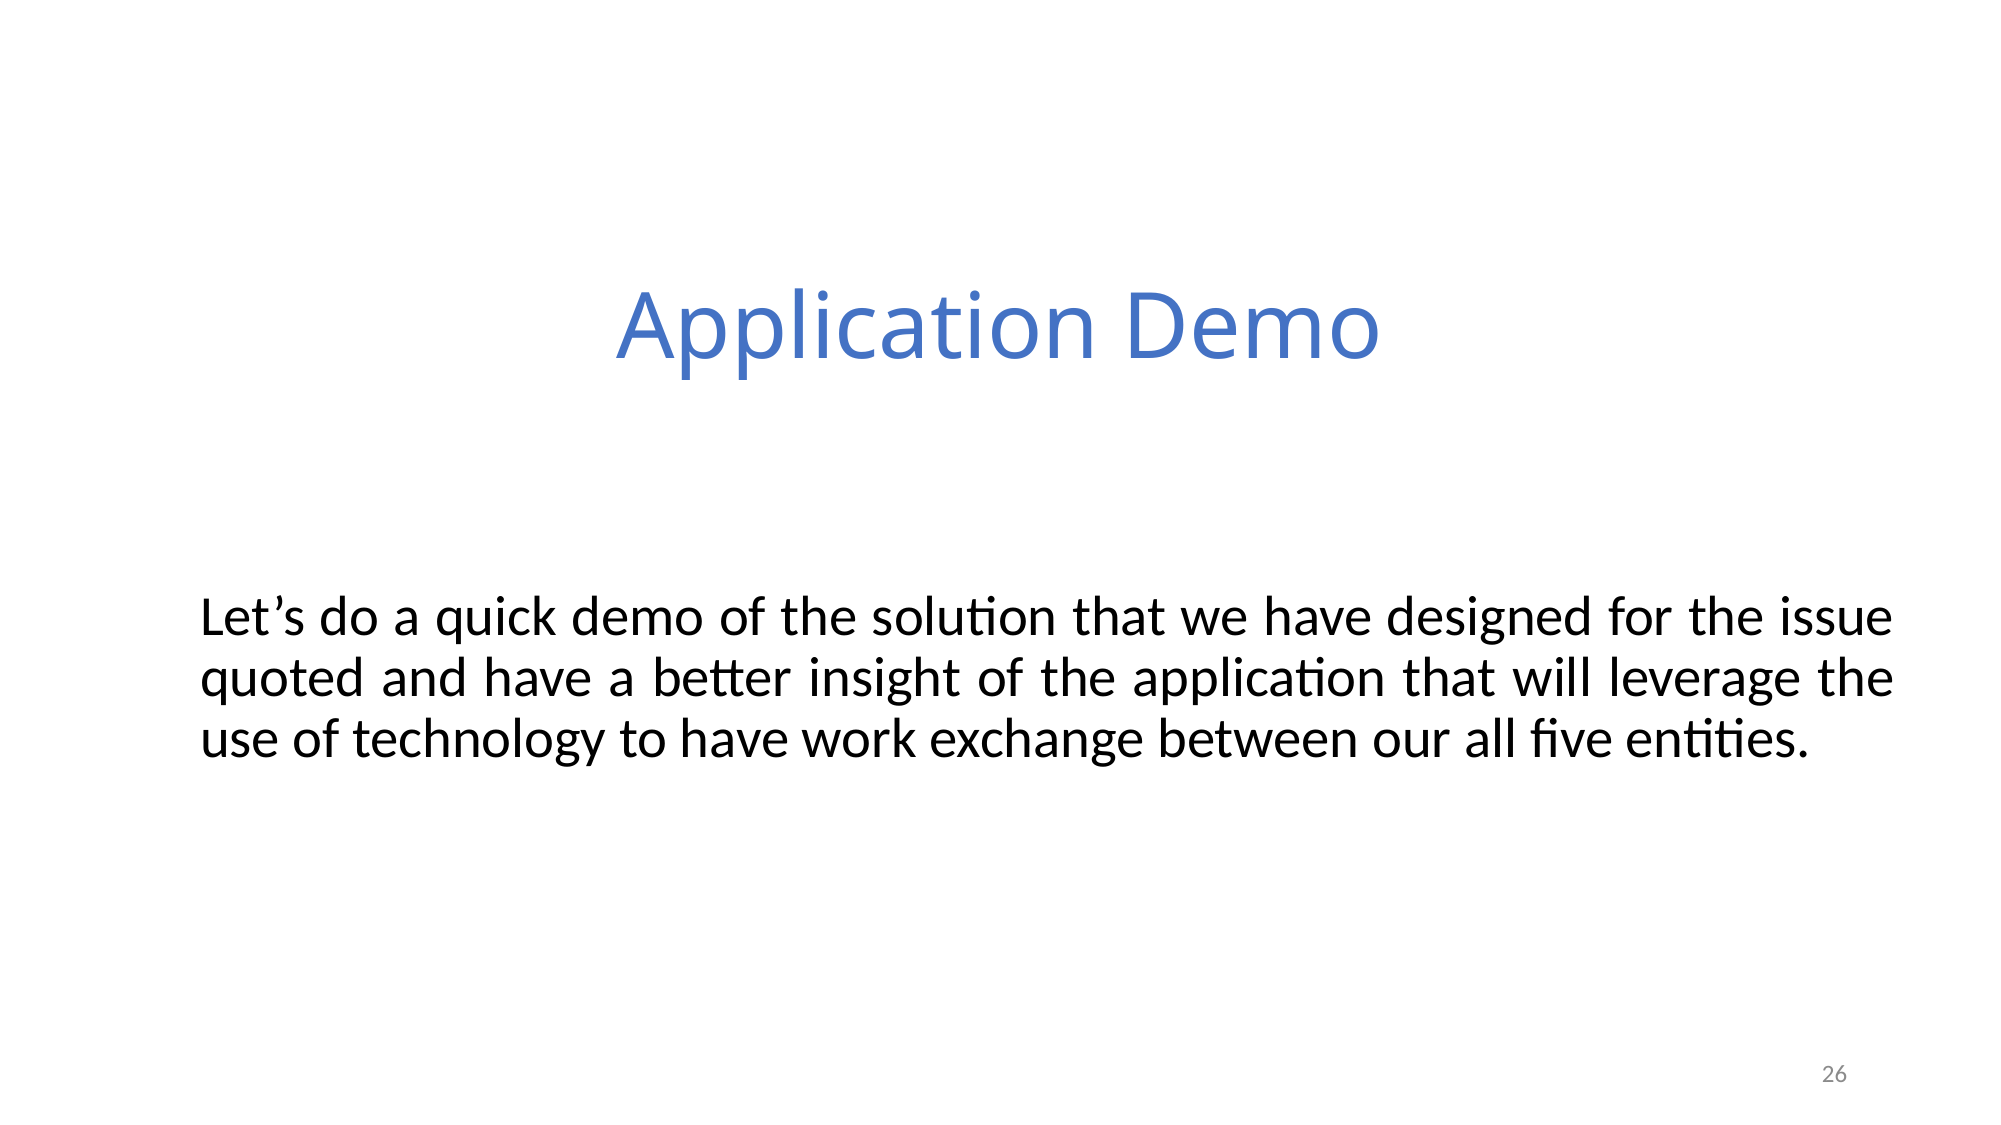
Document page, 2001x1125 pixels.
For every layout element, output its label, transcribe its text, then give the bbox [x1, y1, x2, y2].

slide_number 26 [1412, 1042, 1863, 1103]
title Application Demo [137, 219, 1863, 438]
list Let’s do a quick demo of the solution that we have designed for the issue quoted and have a better insight of the application that will leverage the use of technology to have work exchange between our all five entities. [185, 578, 1910, 797]
